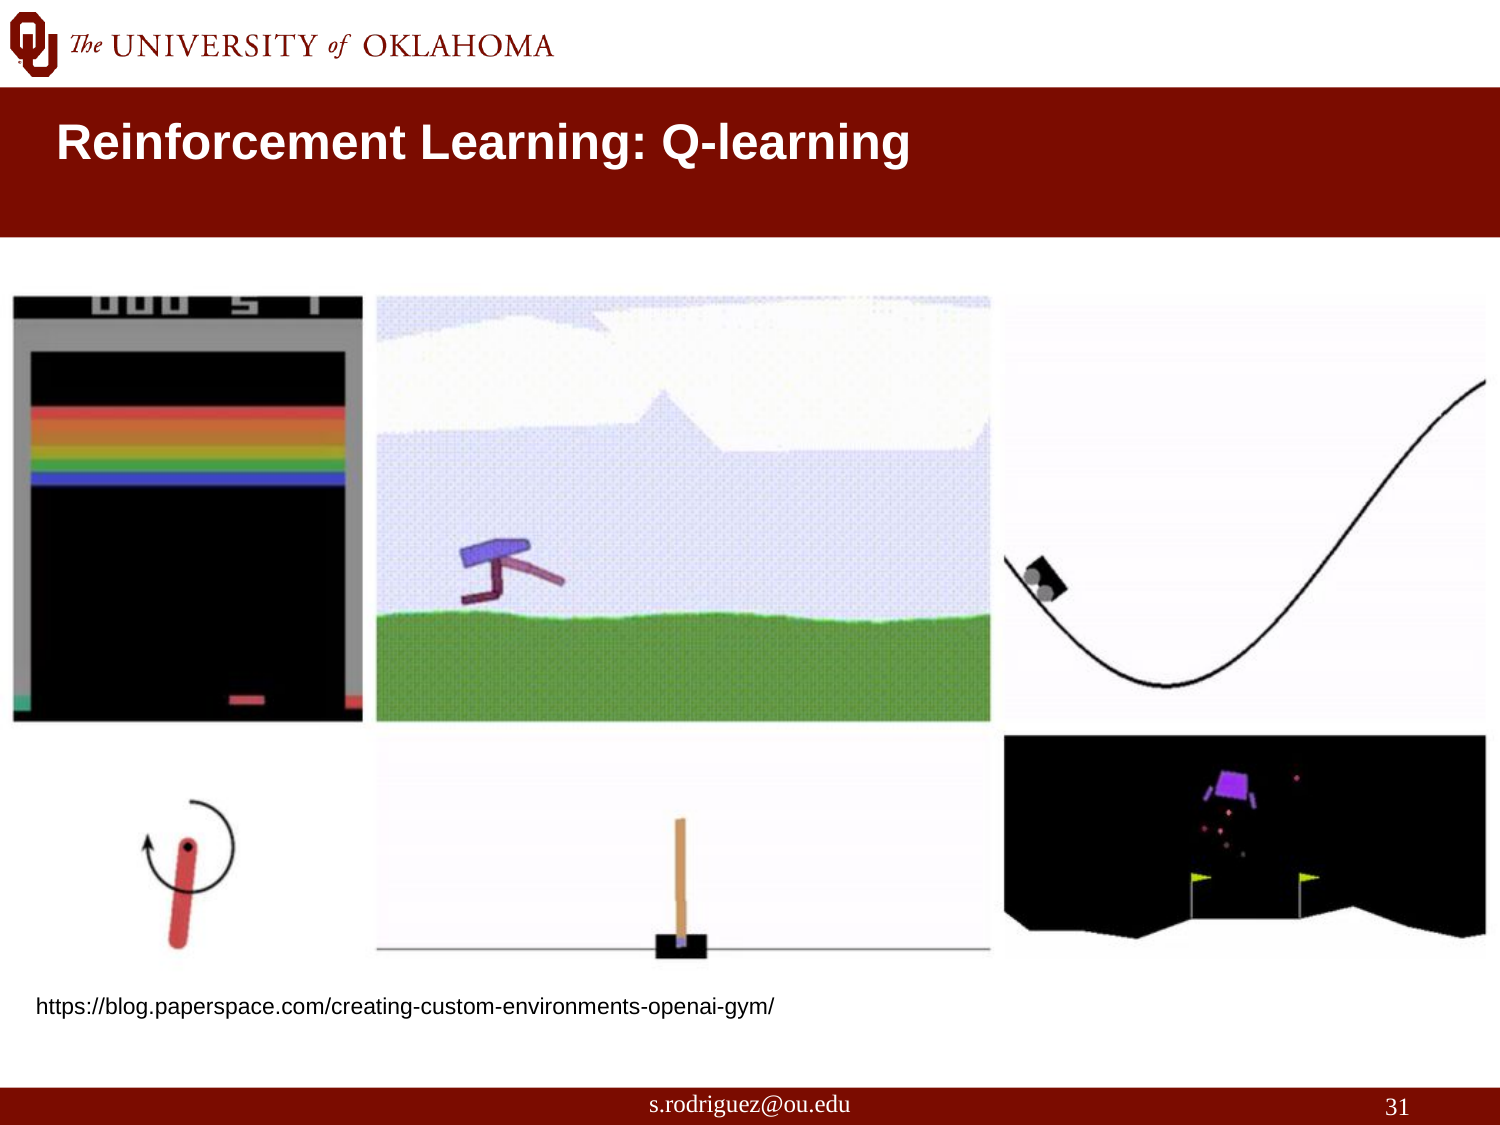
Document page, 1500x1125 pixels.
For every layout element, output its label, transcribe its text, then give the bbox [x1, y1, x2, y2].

picture [2, 0, 562, 115]
text_box Reinforcement Learning: Q-learning [41, 101, 1392, 282]
picture [0, 283, 1500, 973]
slide_number 31 [1074, 1074, 1425, 1125]
text_box https://blog.paperspace.com/creating-custom-environments-openai-gym/ [21, 983, 791, 1027]
footer s.rodriguez@ou.edu [512, 1072, 988, 1125]
